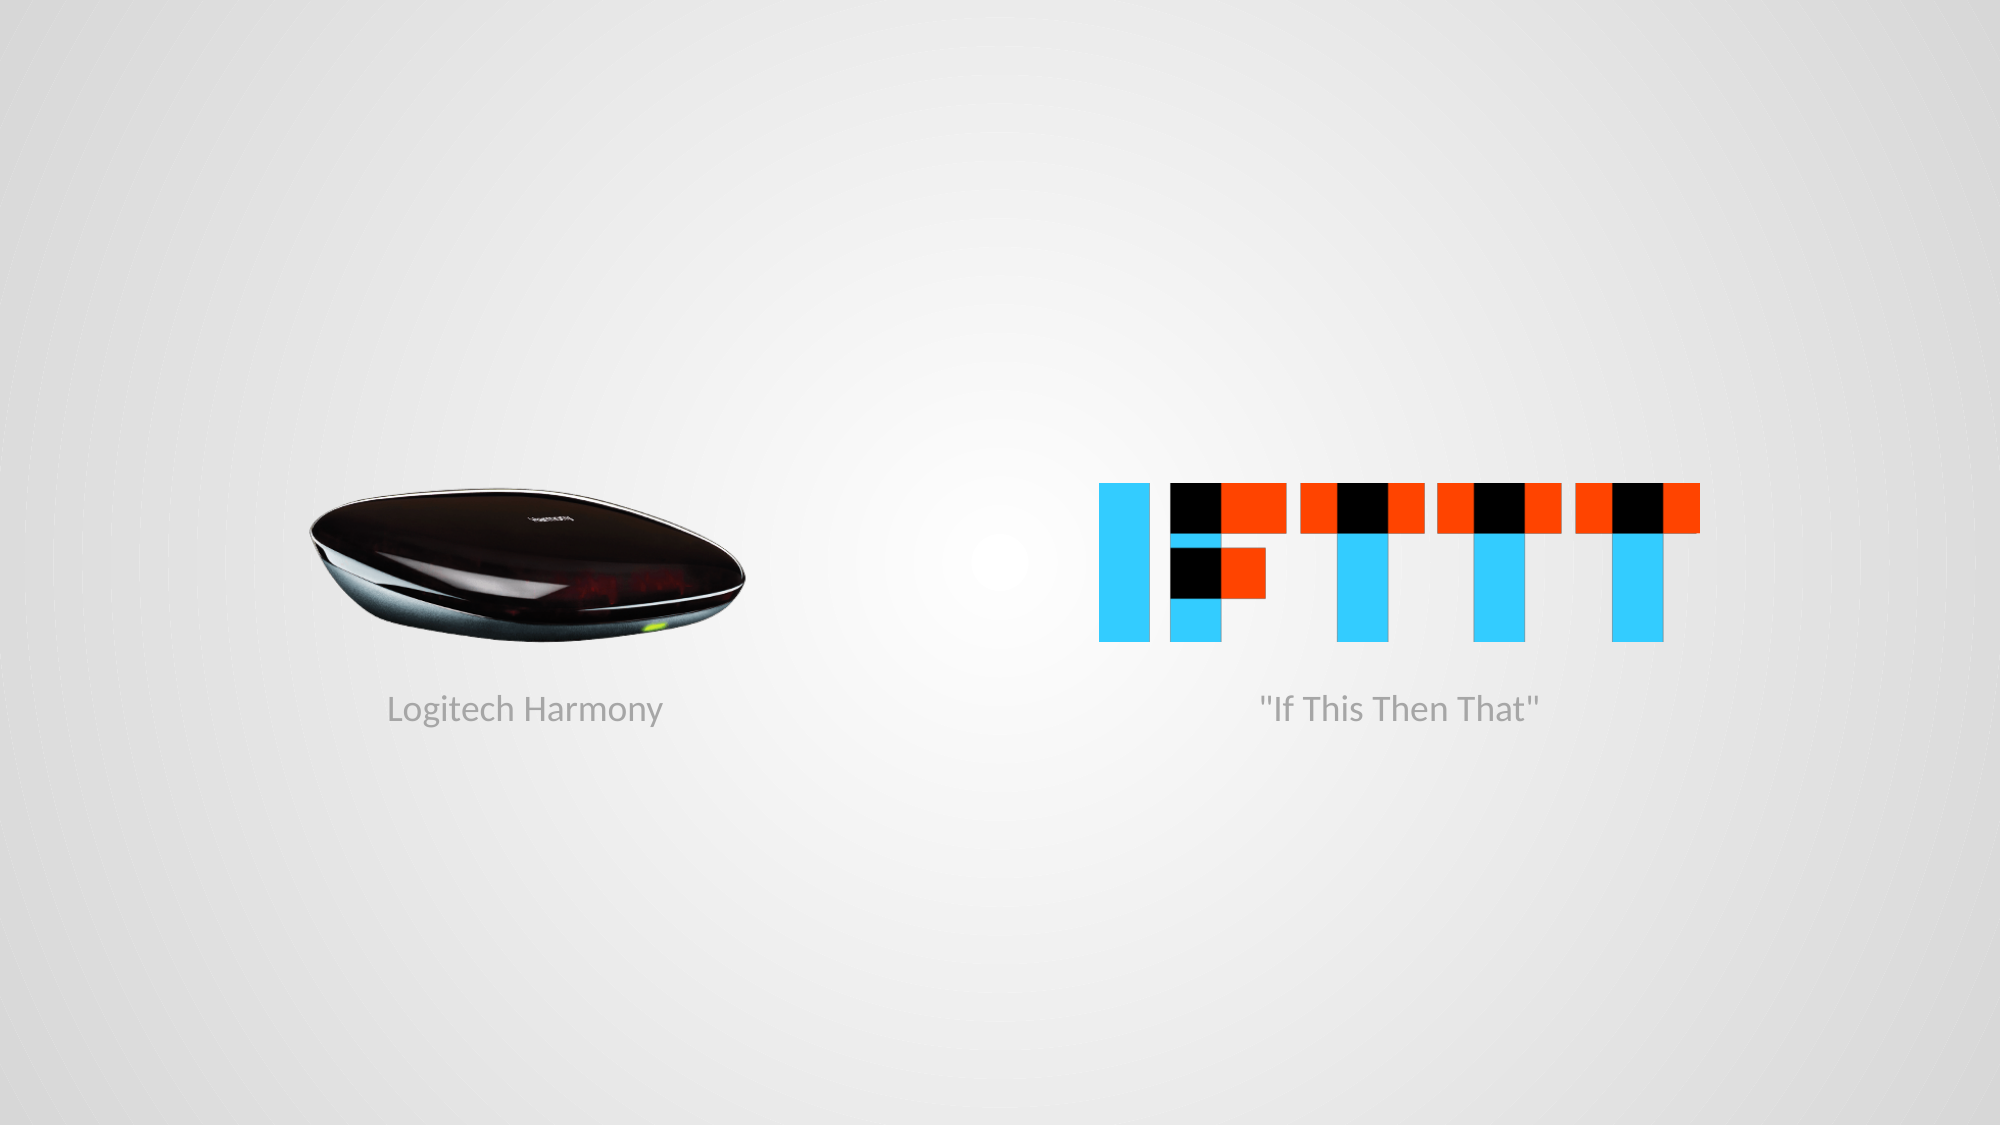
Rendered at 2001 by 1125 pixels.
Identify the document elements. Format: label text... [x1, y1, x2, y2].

picture [1099, 483, 1700, 642]
text_box Logitech Harmony [372, 676, 679, 737]
picture [300, 477, 751, 648]
text_box "If This Then That" [1243, 676, 1556, 737]
